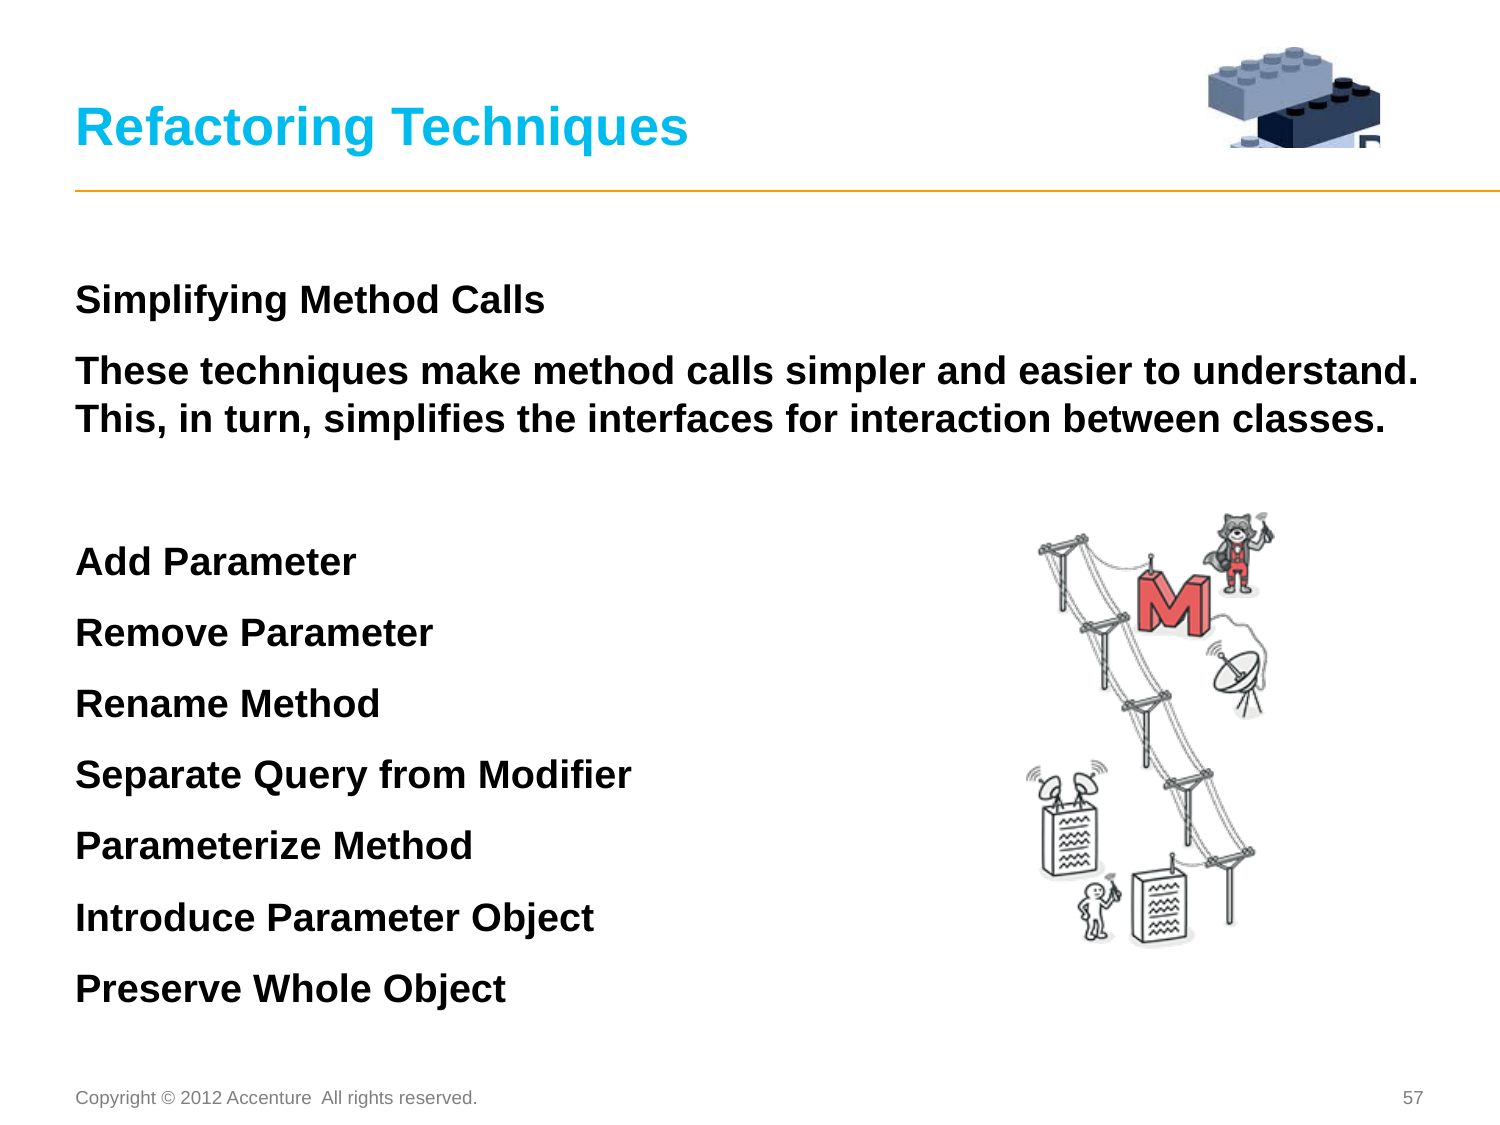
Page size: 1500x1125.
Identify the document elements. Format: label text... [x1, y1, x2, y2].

title Refactoring Techniques [75, 27, 1422, 157]
list Simplifying Method Calls These techniques make method calls simpler and easier to understand. This, in turn, simplifies the interfaces for interaction between classes. Add Parameter Remove Parameter Rename Method Separate Query from Modifier Parameterize Method Introduce Parameter Object Preserve Whole Object [75, 226, 1425, 1018]
picture [1024, 512, 1276, 951]
